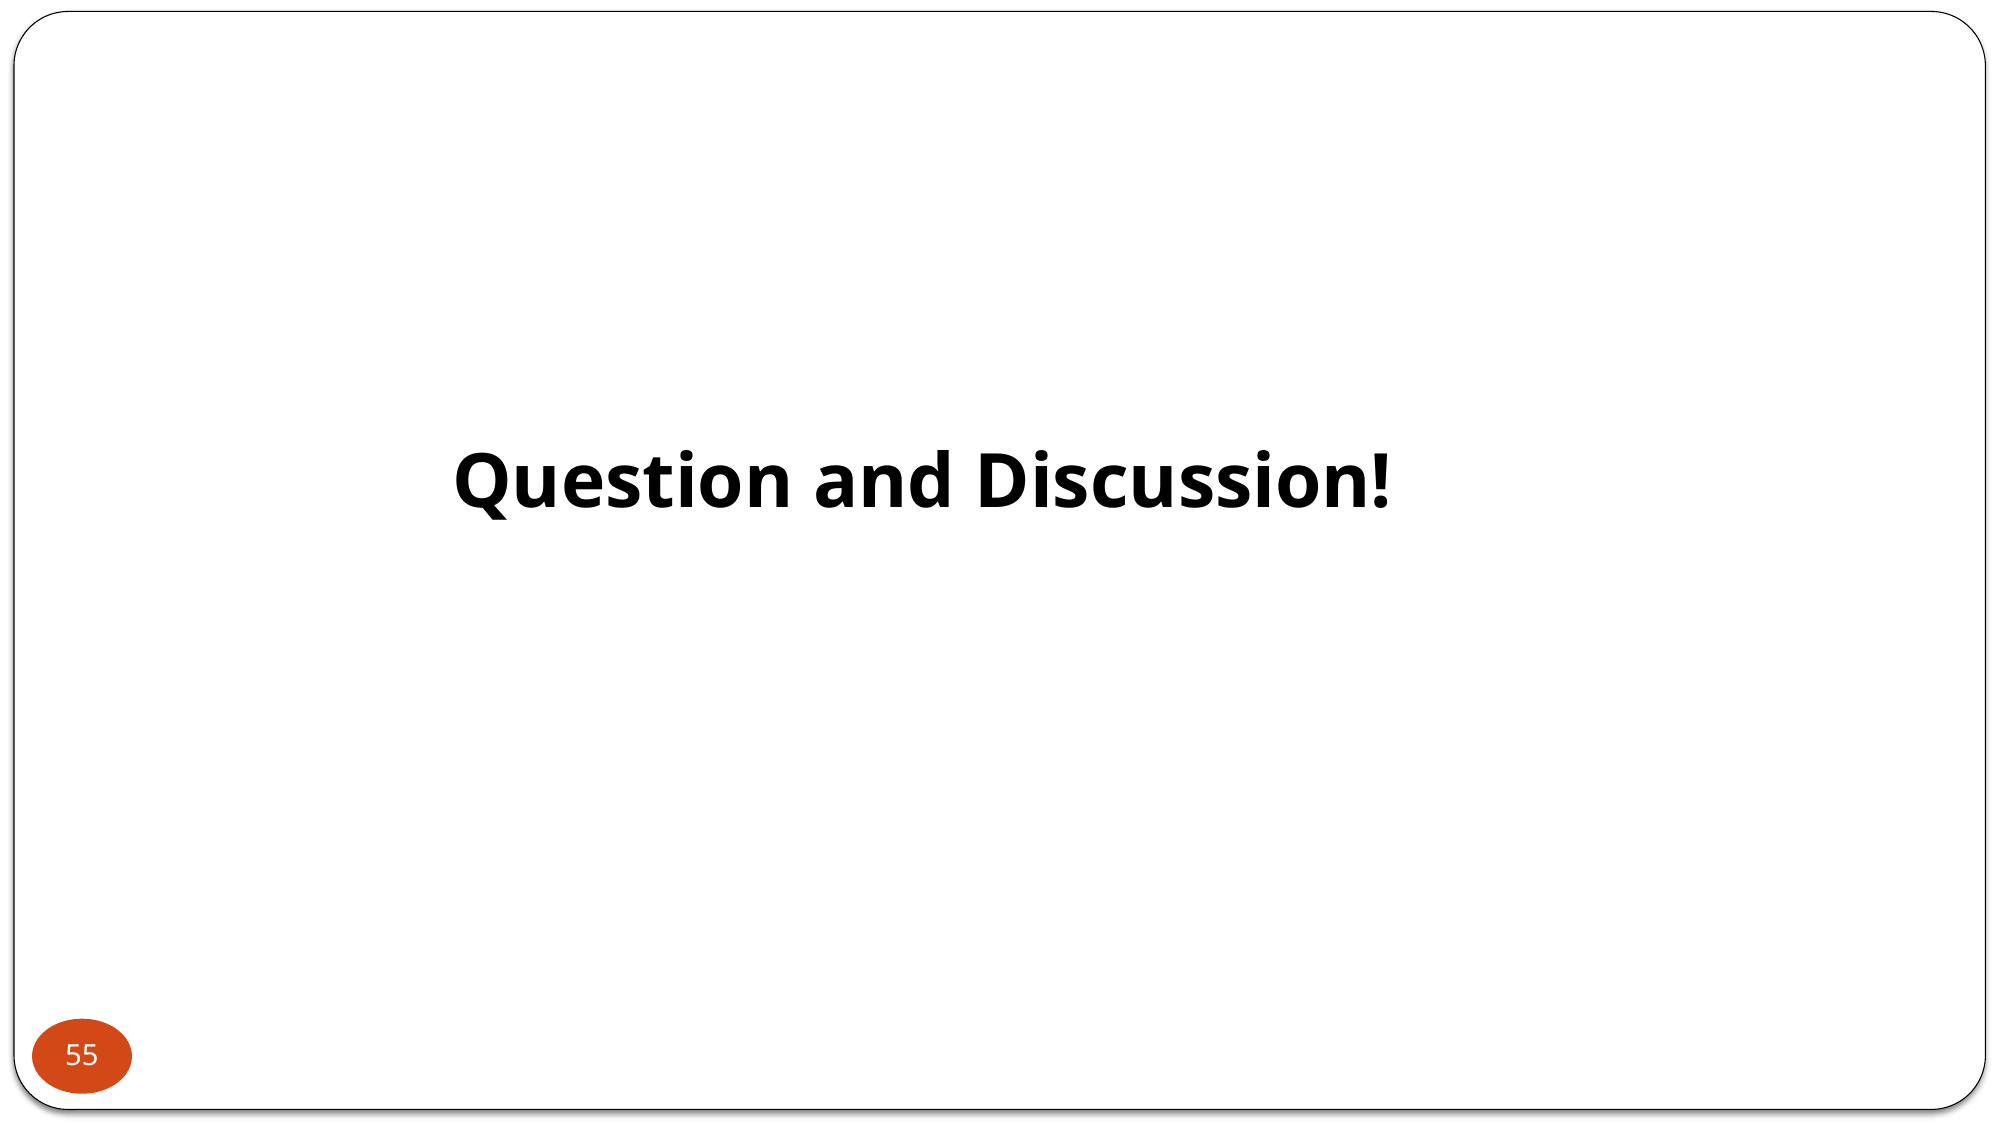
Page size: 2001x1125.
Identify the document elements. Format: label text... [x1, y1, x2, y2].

slide_number 55 [32, 1018, 132, 1094]
text_box Question and Discussion! [437, 424, 1450, 530]
